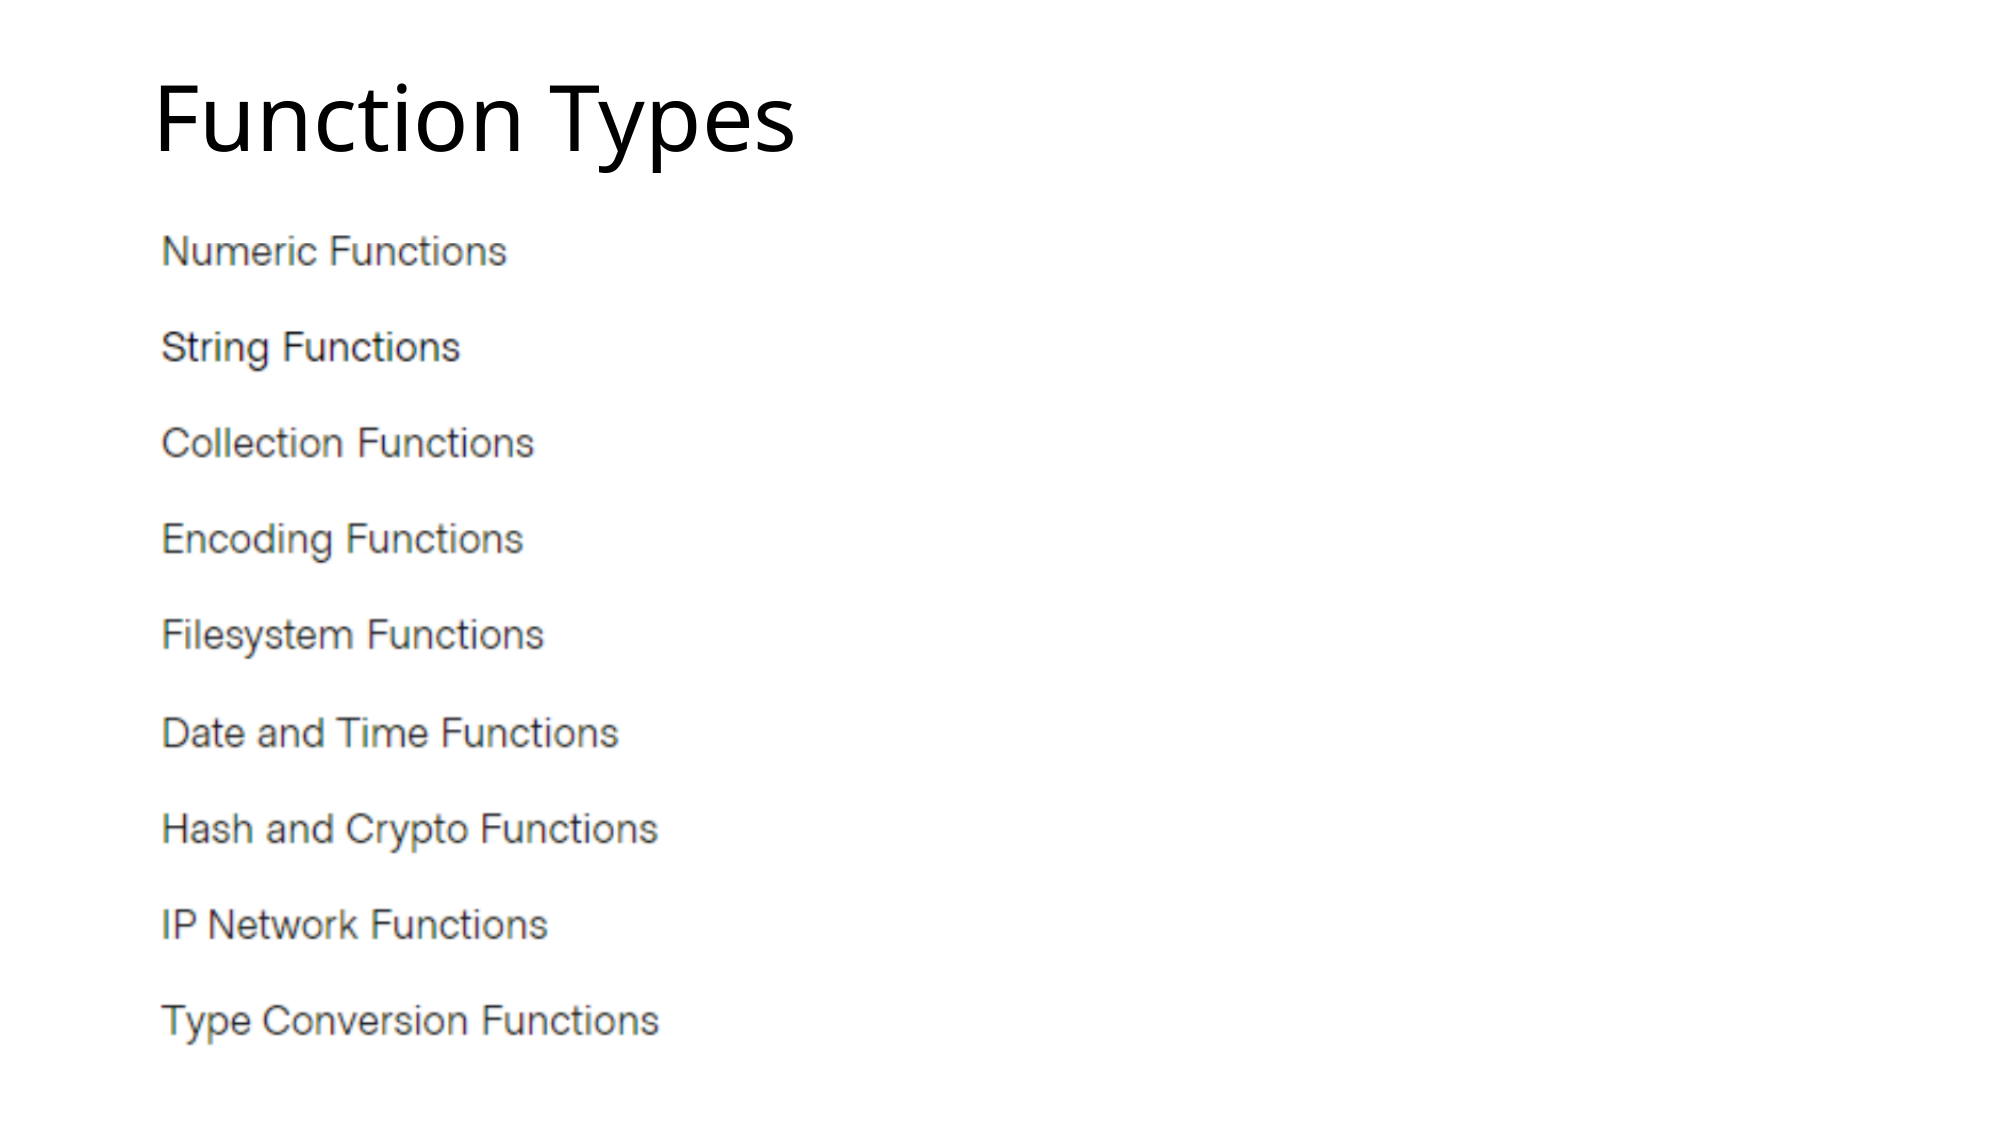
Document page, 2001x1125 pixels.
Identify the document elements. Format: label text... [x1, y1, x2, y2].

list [160, 218, 694, 1063]
title Function Types [137, 59, 1863, 185]
